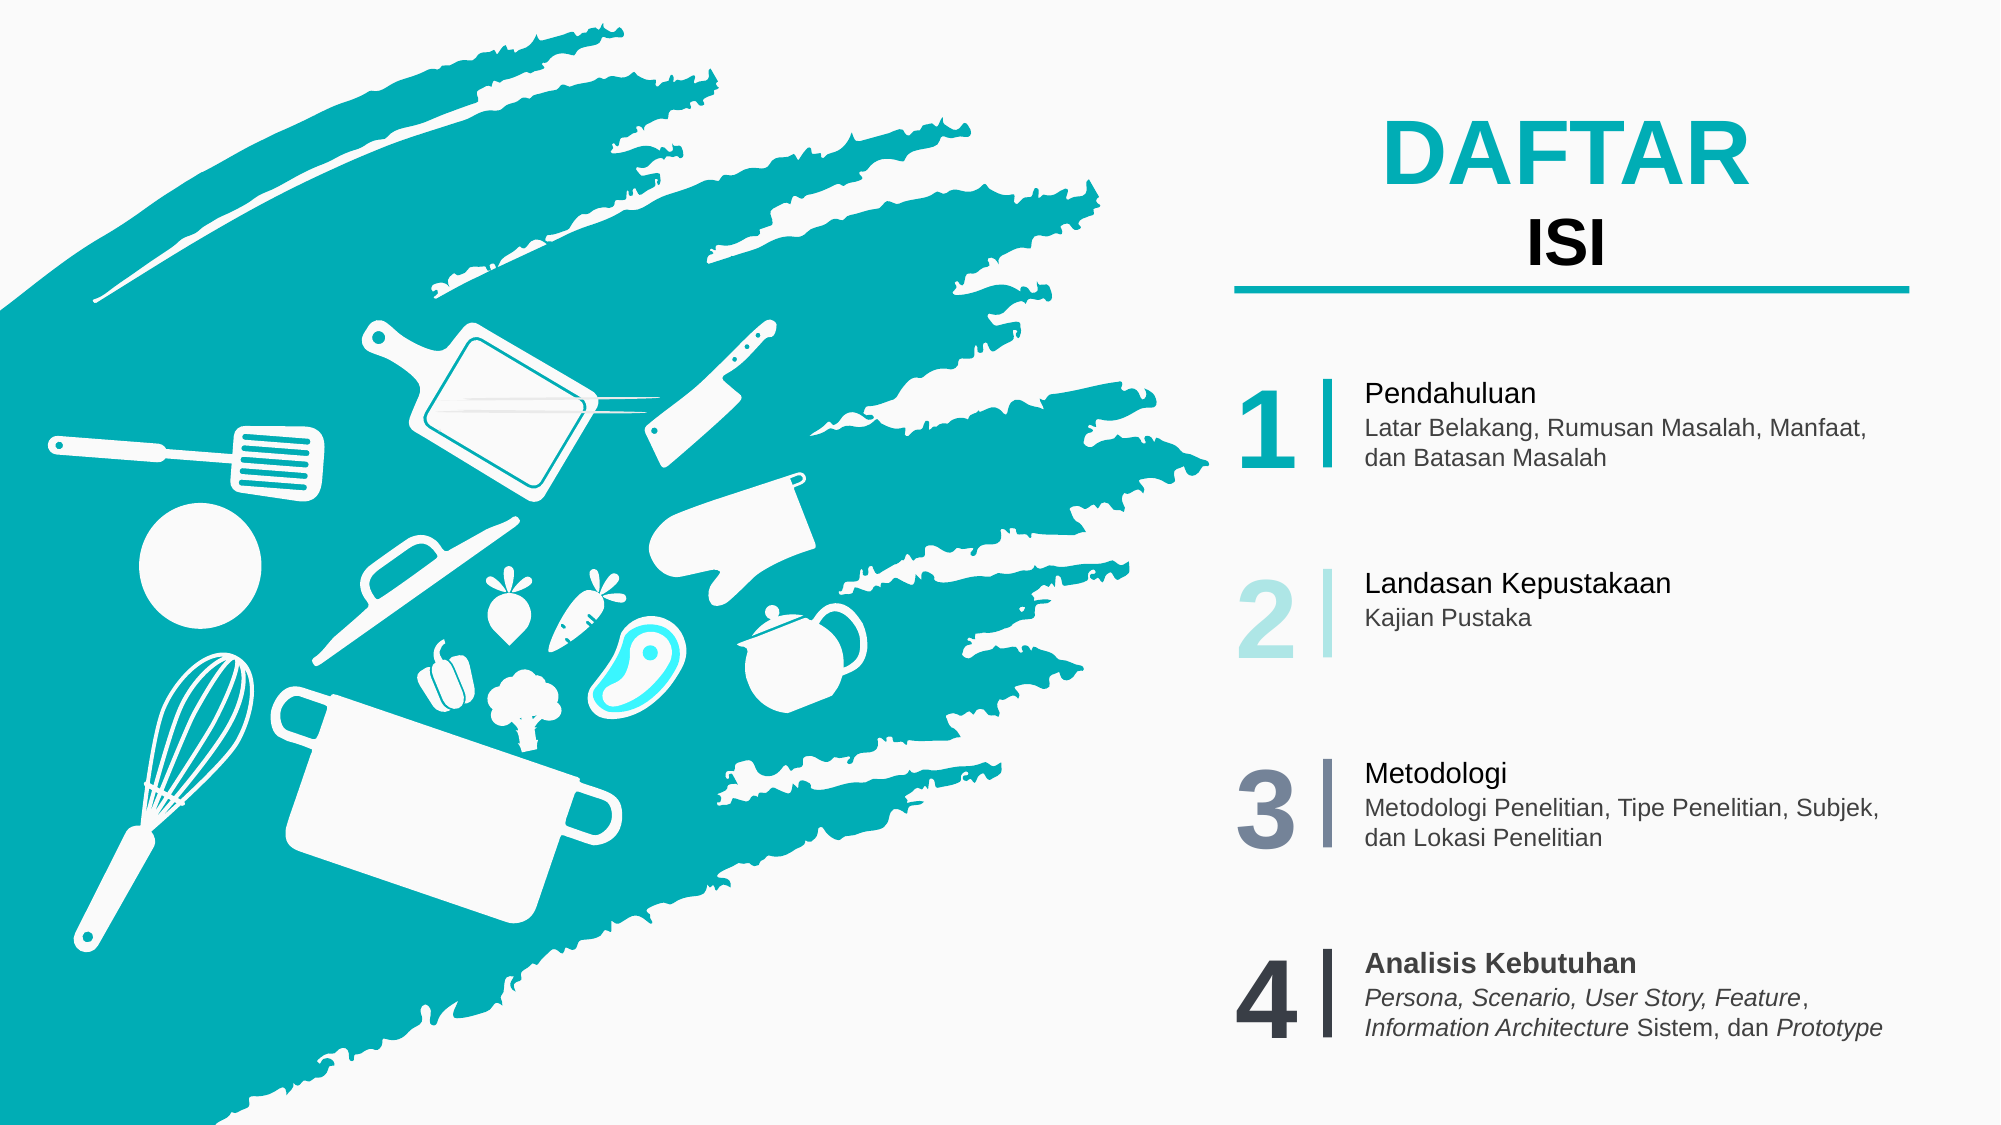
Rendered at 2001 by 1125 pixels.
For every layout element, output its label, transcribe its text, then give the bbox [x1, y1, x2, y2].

text_box [73, 652, 255, 953]
text_box [435, 397, 661, 401]
text_box [311, 516, 520, 667]
text_box [47, 425, 325, 502]
text_box [1322, 758, 1333, 848]
text_box [0, 23, 1210, 1125]
text_box [1322, 378, 1333, 468]
text_box 2 [1235, 545, 1307, 681]
text_box [583, 400, 599, 411]
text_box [559, 561, 608, 666]
text_box DAFTAR [1230, 85, 1904, 191]
text_box [644, 319, 777, 468]
text_box 3 [1235, 735, 1307, 871]
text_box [490, 669, 562, 751]
text_box [361, 320, 598, 502]
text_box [139, 502, 262, 629]
text_box [270, 686, 623, 924]
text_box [1349, 366, 1914, 480]
text_box [648, 472, 816, 606]
text_box 1 [1235, 355, 1307, 491]
text_box 4 [1235, 925, 1307, 1061]
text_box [1349, 936, 1914, 1051]
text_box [420, 641, 470, 711]
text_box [484, 565, 534, 637]
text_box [739, 596, 868, 703]
text_box [1233, 285, 1910, 294]
text_box [1322, 568, 1333, 658]
text_box ISI [1230, 191, 1904, 286]
text_box [435, 409, 648, 414]
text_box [1349, 746, 1914, 860]
text_box [1322, 948, 1333, 1038]
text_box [1349, 556, 1914, 640]
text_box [587, 615, 687, 719]
